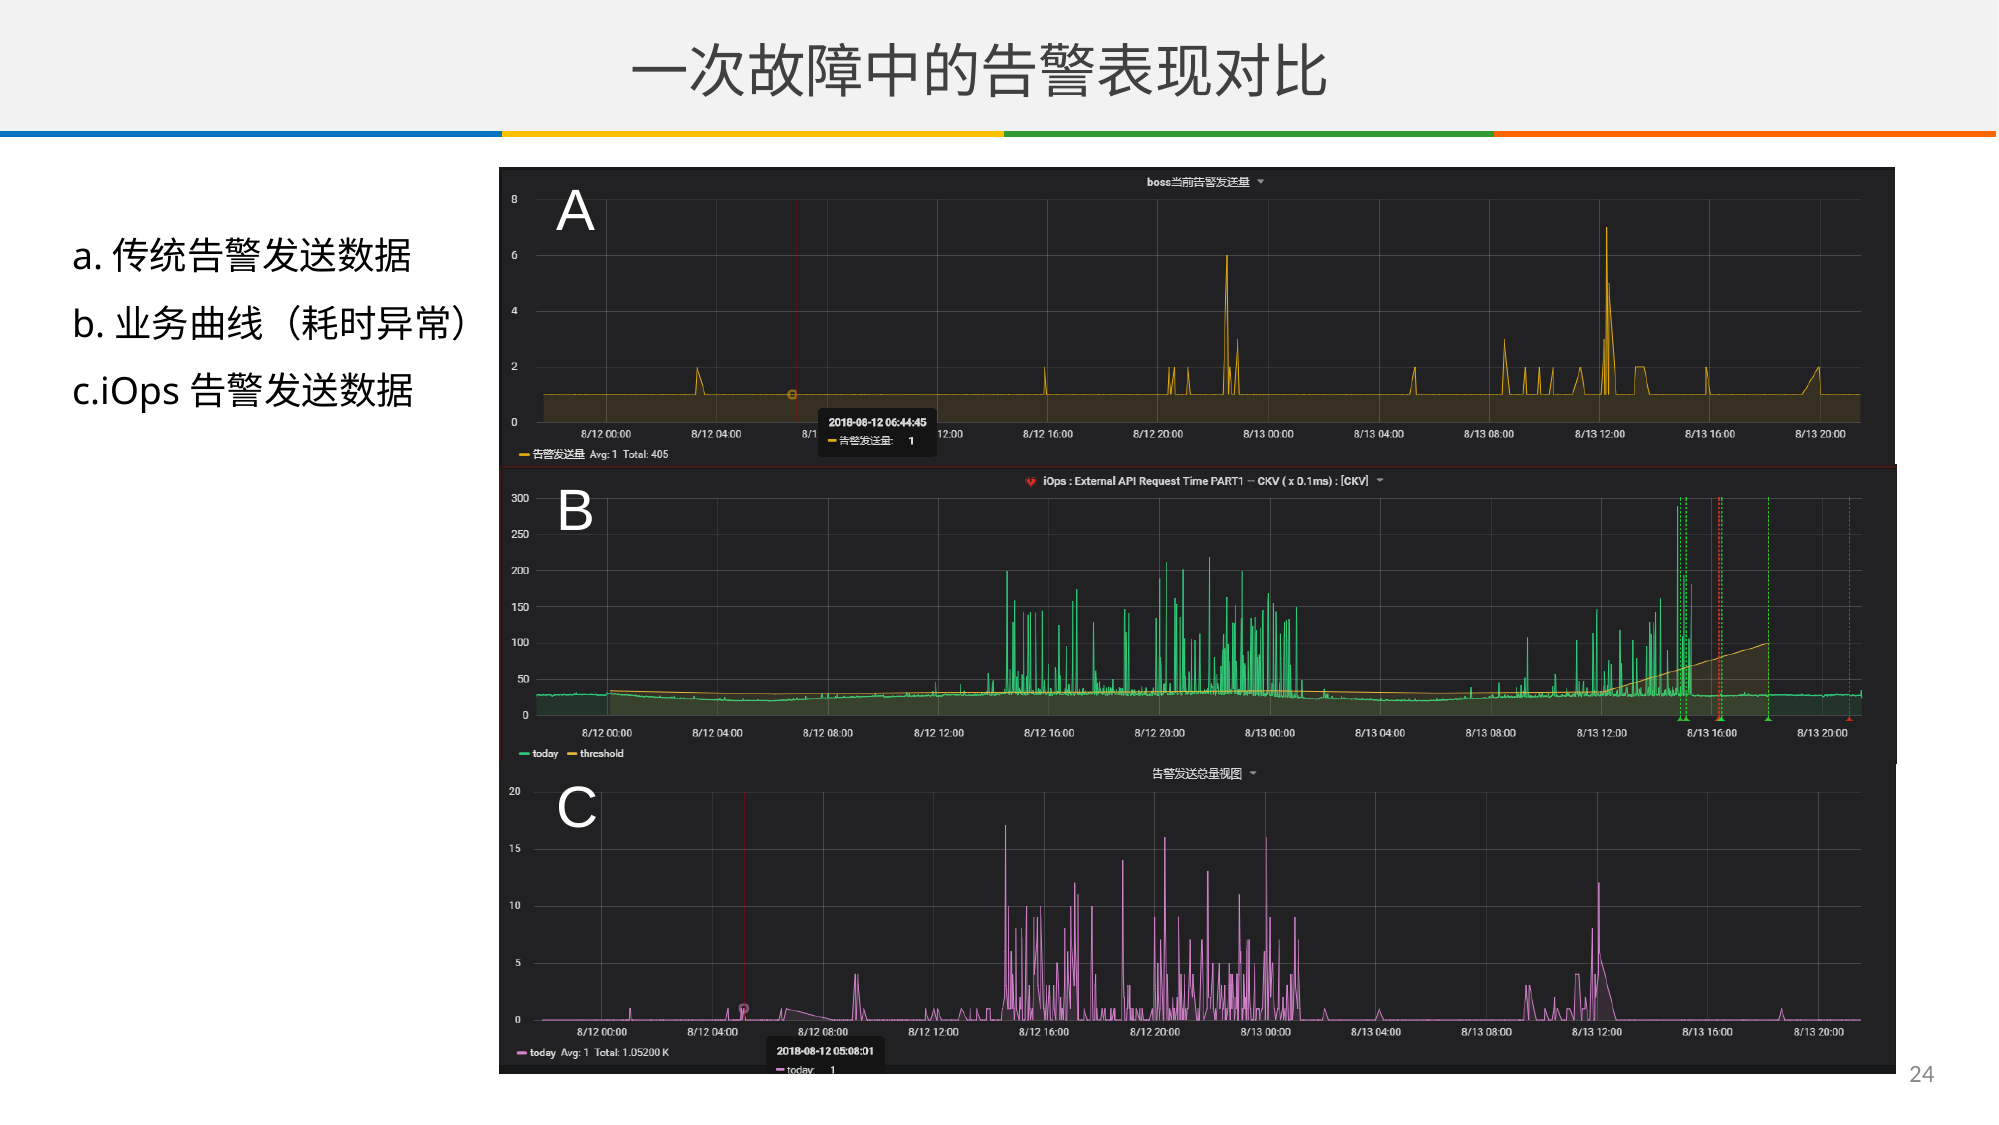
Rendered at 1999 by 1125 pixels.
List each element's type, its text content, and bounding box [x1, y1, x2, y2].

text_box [499, 166, 1897, 1074]
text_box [0, 0, 1999, 135]
text_box a.传统告警发送数据 b.业务曲线（耗时异常） c.iOps告警发送数据 [37, 202, 499, 420]
slide_number 24 [1884, 1042, 1950, 1103]
